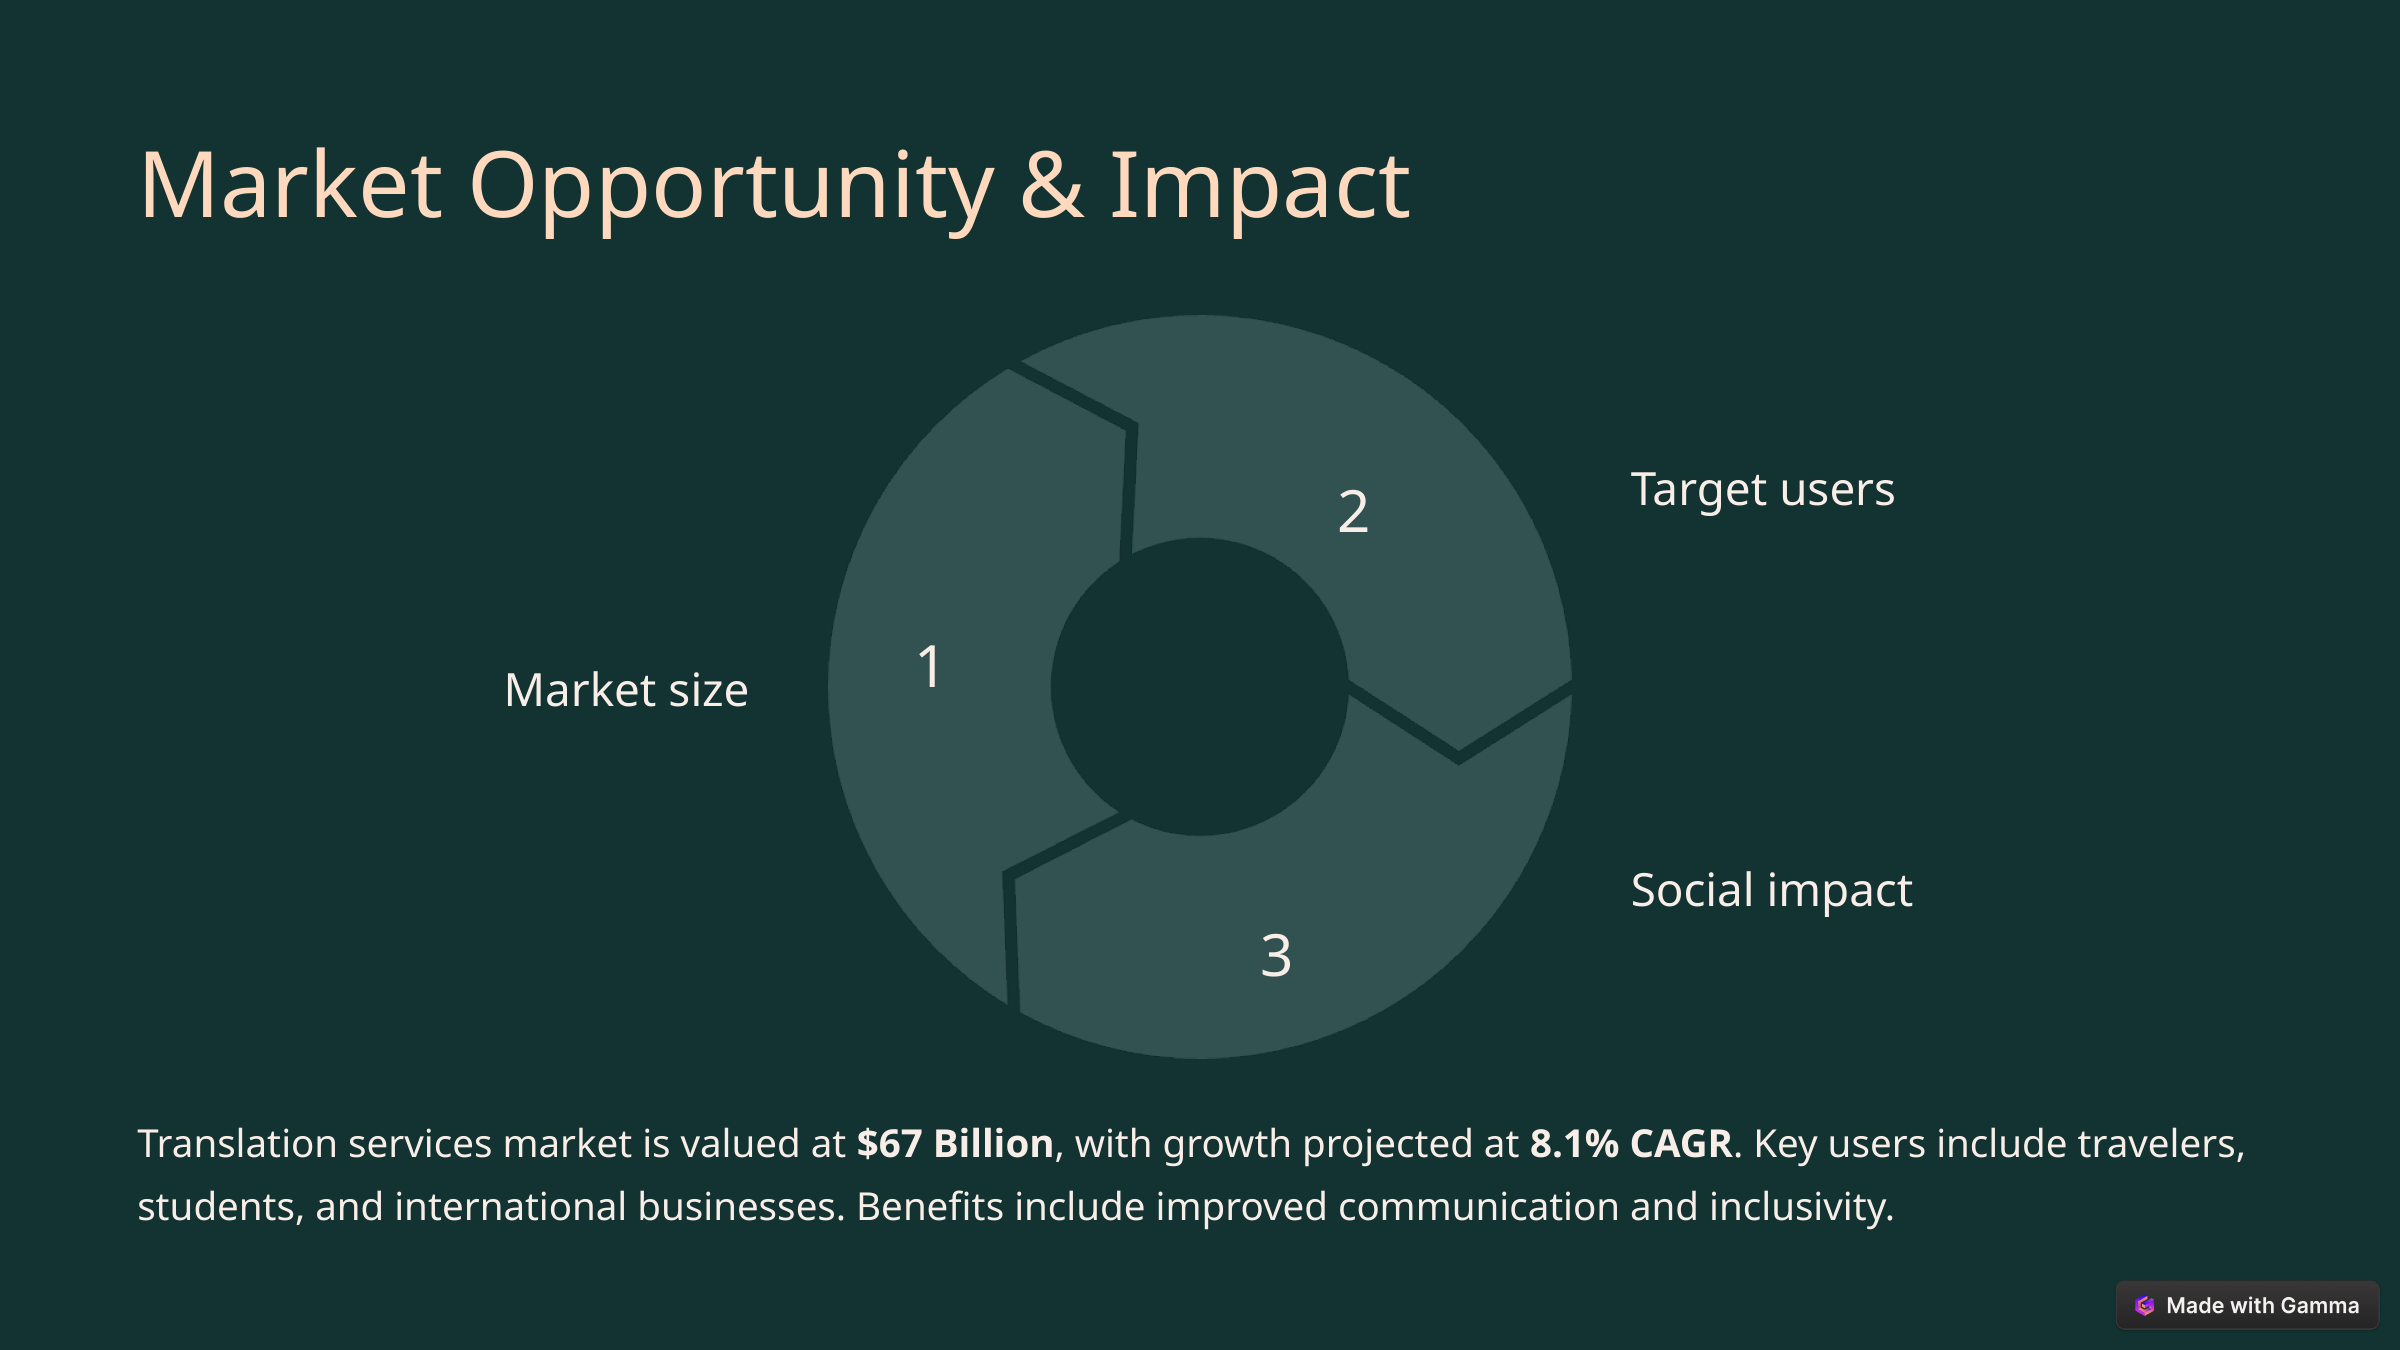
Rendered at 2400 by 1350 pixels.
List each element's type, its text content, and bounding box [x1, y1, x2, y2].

text_box Market Opportunity & Impact [137, 121, 1374, 237]
text_box Market size [287, 658, 750, 716]
picture [828, 315, 1572, 1059]
text_box Translation services market is valued at $67 Billion, with growth projected at 8.1% CAGR. Key users include travelers, students, and international businesses. Benefits include improved communication and inclusivity. [137, 1103, 2263, 1229]
picture [2106, 1271, 2389, 1339]
text_box Social impact [1630, 858, 2093, 917]
text_box Target users [1630, 457, 2093, 516]
